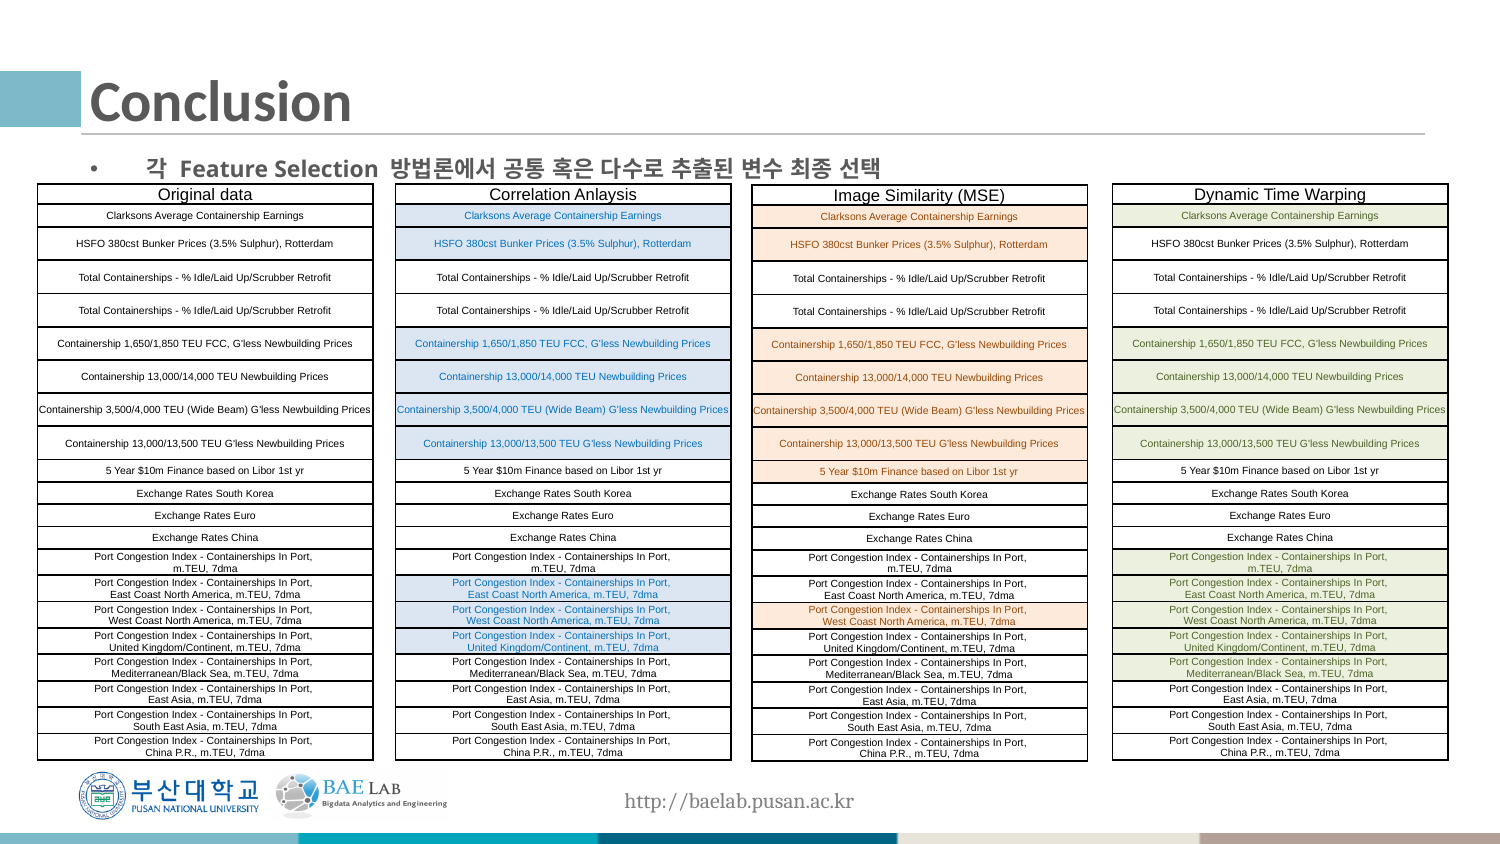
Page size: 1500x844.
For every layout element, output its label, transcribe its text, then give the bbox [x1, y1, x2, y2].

table_header Original data [38, 185, 372, 203]
table_cell Port Congestion Index - Containerships In Port, China P.R., m.TEU, 7dma [38, 734, 372, 759]
table_cell Containership 13,000/13,500 TEU G'less Newbuilding Prices [38, 427, 372, 459]
table_cell Containership 13,000/13,500 TEU G'less Newbuilding Prices [753, 428, 1087, 460]
table_cell Port Congestion Index - Containerships In Port, East Coast North America, m.TEU, 7dma [396, 576, 730, 601]
table_cell Port Congestion Index - Containerships In Port, East Asia, m.TEU, 7dma [396, 682, 730, 706]
table_cell Port Congestion Index - Containerships In Port, East Asia, m.TEU, 7dma [38, 682, 372, 706]
table_cell Port Congestion Index - Containerships In Port, China P.R., m.TEU, 7dma [396, 734, 730, 759]
table_cell Port Congestion Index - Containerships In Port, West Coast North America, m.TEU, 7dma [753, 603, 1087, 628]
table_cell Port Congestion Index - Containerships In Port, m.TEU, 7dma [753, 551, 1087, 575]
table_cell Port Congestion Index - Containerships In Port, South East Asia, m.TEU, 7dma [753, 709, 1087, 734]
table_cell HSFO 380cst Bunker Prices (3.5% Sulphur), Rotterdam [38, 228, 372, 259]
table_cell Total Containerships - % Idle/Laid Up/Scrubber Retrofit [38, 261, 372, 293]
picture [74, 767, 260, 824]
table_cell Port Congestion Index - Containerships In Port, Mediterranean/Black Sea, m.TEU, 7dma [38, 655, 372, 680]
table_cell Total Containerships - % Idle/Laid Up/Scrubber Retrofit [1113, 261, 1447, 293]
table_cell Port Congestion Index - Containerships In Port, Mediterranean/Black Sea, m.TEU, 7dma [753, 656, 1087, 681]
table_cell Port Congestion Index - Containerships In Port, East Coast North America, m.TEU, 7dma [1113, 576, 1447, 601]
table_cell Containership 13,000/14,000 TEU Newbuilding Prices [753, 362, 1087, 393]
table_cell Containership 3,500/4,000 TEU (Wide Beam) G'less Newbuilding Prices [38, 394, 372, 425]
table_header Dynamic Time Warping [1113, 185, 1447, 203]
table_cell Clarksons Average Containership Earnings [396, 205, 730, 226]
table_cell Port Congestion Index - Containerships In Port, Mediterranean/Black Sea, m.TEU, 7dma [396, 655, 730, 680]
table_cell Exchange Rates South Korea [38, 483, 372, 503]
table_cell Exchange Rates South Korea [753, 484, 1087, 504]
table_cell 5 Year $10m Finance based on Libor 1st yr [38, 460, 372, 481]
table_cell Containership 3,500/4,000 TEU (Wide Beam) G'less Newbuilding Prices [753, 395, 1087, 426]
table_cell Containership 13,000/13,500 TEU G'less Newbuilding Prices [396, 427, 730, 459]
table_cell Port Congestion Index - Containerships In Port, China P.R., m.TEU, 7dma [753, 735, 1087, 760]
table_cell Total Containerships - % Idle/Laid Up/Scrubber Retrofit [396, 294, 730, 326]
table_cell Containership 13,000/14,000 TEU Newbuilding Prices [38, 361, 372, 392]
table_cell Containership 1,650/1,850 TEU FCC, G'less Newbuilding Prices [38, 328, 372, 359]
table_cell 5 Year $10m Finance based on Libor 1st yr [1113, 460, 1447, 481]
table_cell Port Congestion Index - Containerships In Port, East Asia, m.TEU, 7dma [1113, 682, 1447, 706]
table_cell HSFO 380cst Bunker Prices (3.5% Sulphur), Rotterdam [753, 229, 1087, 260]
table_cell Exchange Rates South Korea [1113, 483, 1447, 503]
picture [270, 767, 450, 821]
table_cell Total Containerships - % Idle/Laid Up/Scrubber Retrofit [38, 294, 372, 326]
table_cell Port Congestion Index - Containerships In Port, South East Asia, m.TEU, 7dma [1113, 708, 1447, 733]
table_cell Port Congestion Index - Containerships In Port, United Kingdom/Continent, m.TEU, 7dma [1113, 629, 1447, 653]
table_cell Exchange Rates China [396, 527, 730, 548]
table_cell Exchange Rates South Korea [396, 483, 730, 503]
table_cell Exchange Rates Euro [396, 505, 730, 526]
table_cell 5 Year $10m Finance based on Libor 1st yr [753, 461, 1087, 482]
list 각 Feature Selection 방법론에서 공통 혹은 다수로 추출된 변수 최종 선택 [75, 146, 1375, 754]
table_cell Total Containerships - % Idle/Laid Up/Scrubber Retrofit [753, 262, 1087, 294]
table_cell Port Congestion Index - Containerships In Port, m.TEU, 7dma [38, 550, 372, 574]
table_cell Exchange Rates China [753, 528, 1087, 549]
table_cell 5 Year $10m Finance based on Libor 1st yr [396, 460, 730, 481]
picture [0, 833, 598, 844]
table_cell Total Containerships - % Idle/Laid Up/Scrubber Retrofit [396, 261, 730, 293]
table_cell Containership 1,650/1,850 TEU FCC, G'less Newbuilding Prices [753, 329, 1087, 360]
table_cell Port Congestion Index - Containerships In Port, South East Asia, m.TEU, 7dma [38, 708, 372, 733]
table_cell Containership 1,650/1,850 TEU FCC, G'less Newbuilding Prices [1113, 328, 1447, 359]
table_cell Port Congestion Index - Containerships In Port, Mediterranean/Black Sea, m.TEU, 7dma [1113, 655, 1447, 680]
table_cell Total Containerships - % Idle/Laid Up/Scrubber Retrofit [753, 295, 1087, 327]
table_header Correlation Anlaysis [396, 185, 730, 203]
table_header Image Similarity (MSE) [753, 186, 1087, 204]
table_cell Clarksons Average Containership Earnings [753, 206, 1087, 227]
table_cell HSFO 380cst Bunker Prices (3.5% Sulphur), Rotterdam [1113, 228, 1447, 259]
table_cell Port Congestion Index - Containerships In Port, West Coast North America, m.TEU, 7dma [1113, 602, 1447, 627]
table_cell Port Congestion Index - Containerships In Port, China P.R., m.TEU, 7dma [1113, 734, 1447, 759]
table_cell Exchange Rates Euro [1113, 505, 1447, 526]
table_cell Port Congestion Index - Containerships In Port, United Kingdom/Continent, m.TEU, 7dma [38, 629, 372, 653]
table_cell Clarksons Average Containership Earnings [38, 205, 372, 226]
table_cell Containership 13,000/14,000 TEU Newbuilding Prices [1113, 361, 1447, 392]
table_cell Port Congestion Index - Containerships In Port, m.TEU, 7dma [1113, 550, 1447, 574]
table_cell Clarksons Average Containership Earnings [1113, 205, 1447, 226]
table_cell Port Congestion Index - Containerships In Port, West Coast North America, m.TEU, 7dma [38, 602, 372, 627]
table_cell Exchange Rates Euro [38, 505, 372, 526]
table_cell Port Congestion Index - Containerships In Port, South East Asia, m.TEU, 7dma [396, 708, 730, 733]
table_cell Exchange Rates China [1113, 527, 1447, 548]
table_cell Containership 13,000/14,000 TEU Newbuilding Prices [396, 361, 730, 392]
picture [897, 833, 1500, 844]
table_cell Containership 13,000/13,500 TEU G'less Newbuilding Prices [1113, 427, 1447, 459]
title Conclusion [75, 71, 1425, 125]
table_cell Port Congestion Index - Containerships In Port, United Kingdom/Continent, m.TEU, 7dma [753, 630, 1087, 654]
table_cell HSFO 380cst Bunker Prices (3.5% Sulphur), Rotterdam [396, 228, 730, 259]
table_cell Port Congestion Index - Containerships In Port, m.TEU, 7dma [396, 550, 730, 574]
table_cell Port Congestion Index - Containerships In Port, East Coast North America, m.TEU, 7dma [753, 577, 1087, 602]
table_cell Port Congestion Index - Containerships In Port, East Coast North America, m.TEU, 7dma [38, 576, 372, 601]
table_cell Exchange Rates Euro [753, 506, 1087, 526]
table_cell Containership 3,500/4,000 TEU (Wide Beam) G'less Newbuilding Prices [396, 394, 730, 425]
table_cell Containership 1,650/1,850 TEU FCC, G'less Newbuilding Prices [396, 328, 730, 359]
table_cell Port Congestion Index - Containerships In Port, West Coast North America, m.TEU, 7dma [396, 602, 730, 627]
table_cell Exchange Rates China [38, 527, 372, 548]
table_cell Total Containerships - % Idle/Laid Up/Scrubber Retrofit [1113, 294, 1447, 326]
table_cell Port Congestion Index - Containerships In Port, East Asia, m.TEU, 7dma [753, 683, 1087, 707]
table_cell Port Congestion Index - Containerships In Port, United Kingdom/Continent, m.TEU, 7dma [396, 629, 730, 653]
table_cell Containership 3,500/4,000 TEU (Wide Beam) G'less Newbuilding Prices [1113, 394, 1447, 425]
